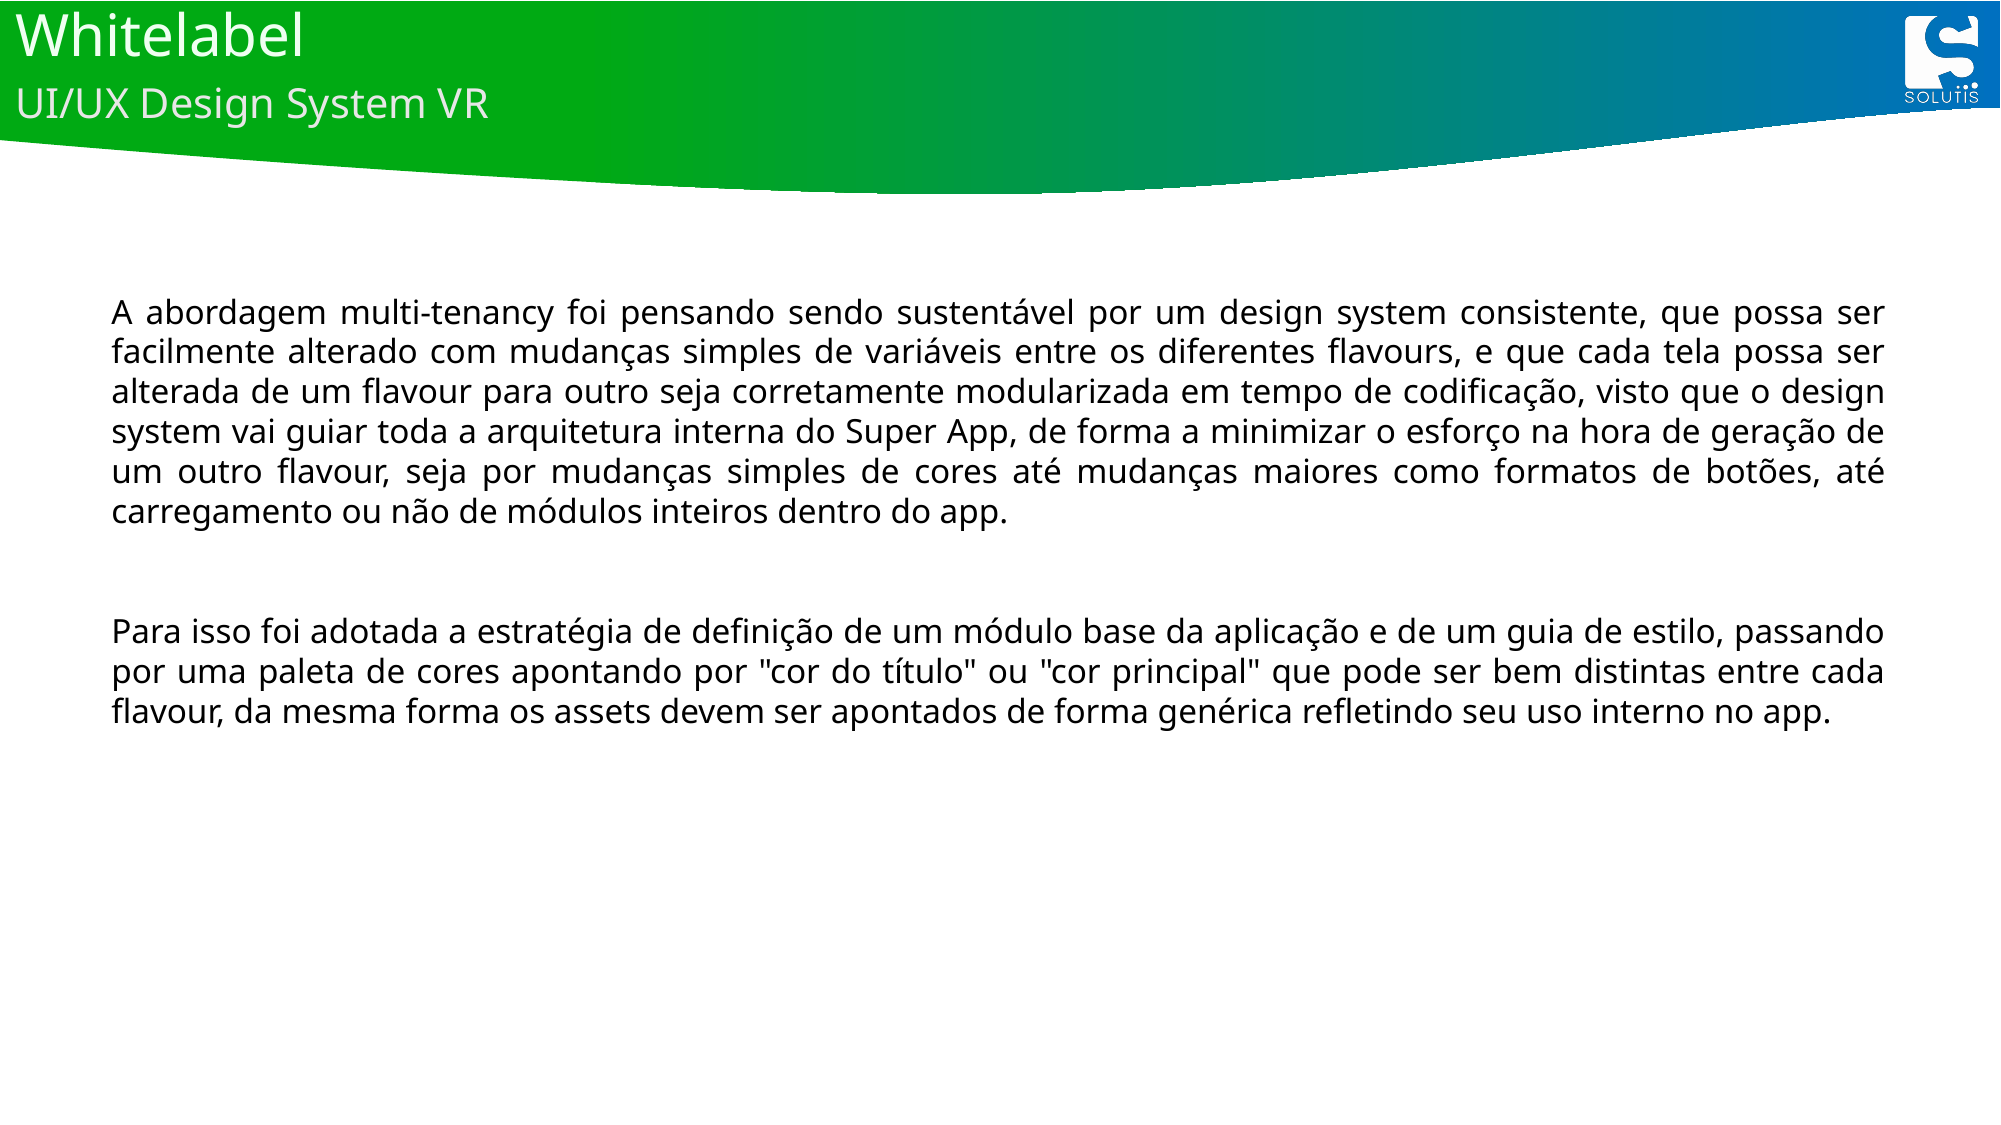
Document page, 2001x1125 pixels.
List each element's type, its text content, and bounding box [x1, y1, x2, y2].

subtitle UI/UX Design System VR [0, 75, 1500, 135]
picture [1905, 16, 1978, 103]
title Whitelabel [0, 0, 1500, 75]
text_box A abordagem multi-tenancy foi pensando sendo sustentável por um design system consistente, que possa ser facilmente alterado com mudanças simples de variáveis entre os diferentes flavours, e que cada tela possa ser alterada de um flavour para outro seja corretamente modularizada em tempo de codificação, visto que o design system vai guiar toda a arquitetura interna do Super App, de forma a minimizar o esforço na hora de geração de um outro flavour, seja por mudanças simples de cores até mudanças maiores como formatos de botões, até carregamento ou não de módulos inteiros dentro do app. Para isso foi adotada a estratégia de definição de um módulo base da aplicação e de um guia de estilo, passando por uma paleta de cores apontando por "cor do título" ou "cor principal" que pode ser bem distintas entre cada flavour, da mesma forma os assets devem ser apontados de forma genérica refletindo seu uso interno no app. [96, 283, 1904, 828]
